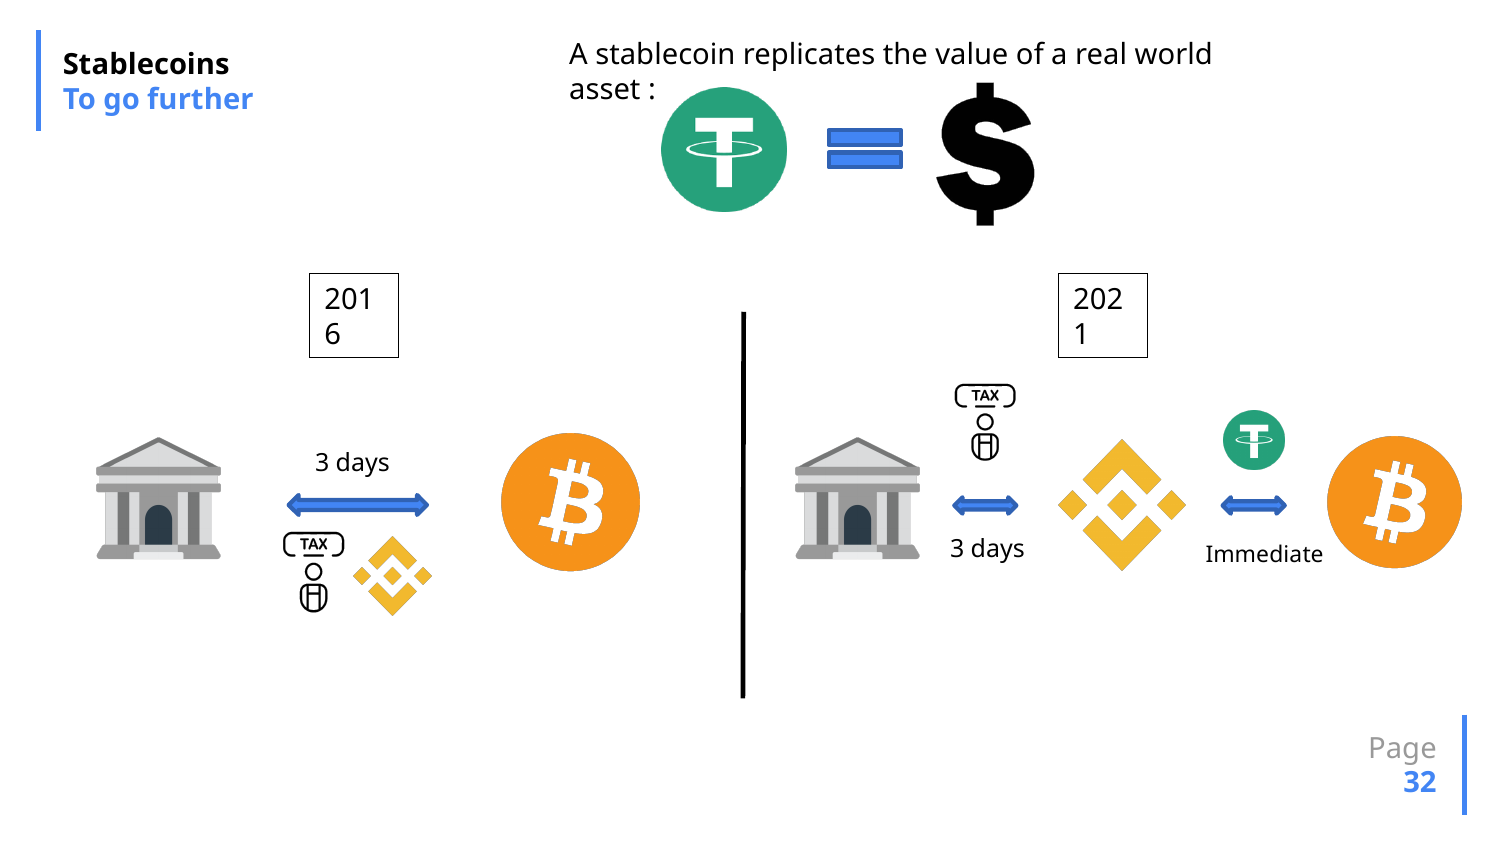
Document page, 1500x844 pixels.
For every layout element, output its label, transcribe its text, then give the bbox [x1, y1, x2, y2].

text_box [94, 272, 741, 643]
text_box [553, 27, 1274, 271]
slide_number 32 [1361, 750, 1452, 816]
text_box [742, 272, 1500, 699]
text_box Page [1246, 714, 1452, 815]
text_box Stablecoins To go further [47, 30, 549, 130]
